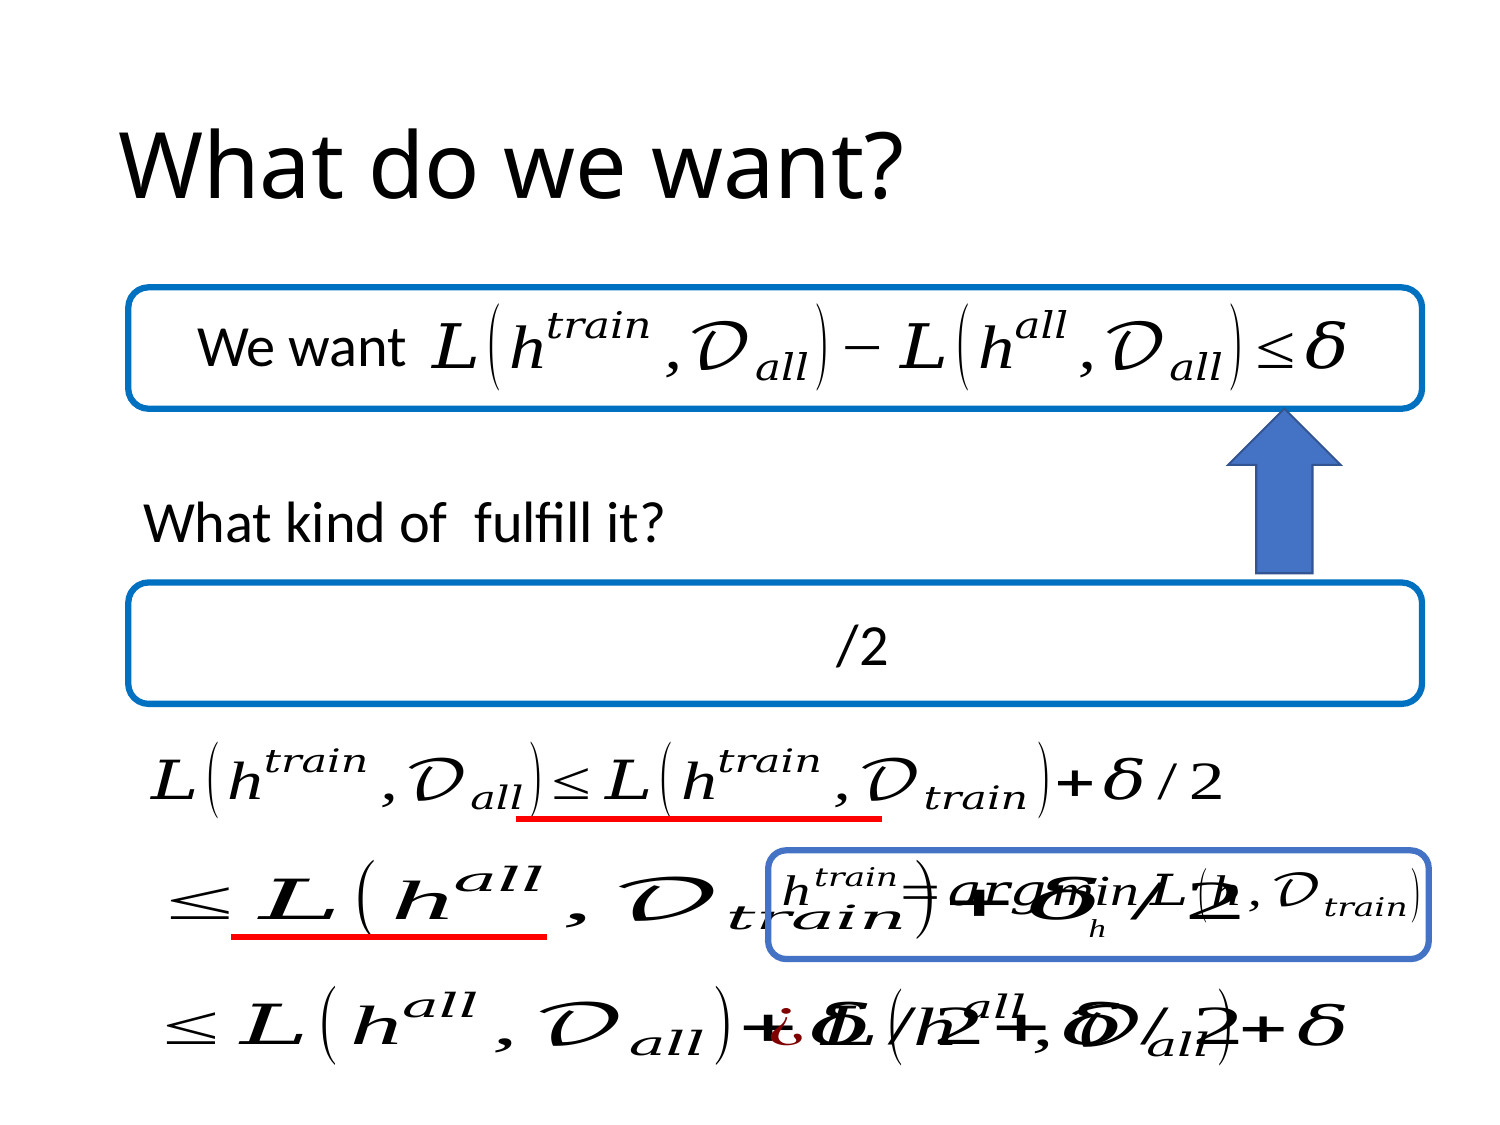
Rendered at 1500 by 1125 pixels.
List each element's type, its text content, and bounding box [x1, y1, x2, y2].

text_box [127, 581, 1424, 705]
title What do we want? [103, 59, 1397, 278]
text_box [767, 849, 1430, 961]
text_box [1225, 409, 1344, 575]
list [103, 299, 1397, 1014]
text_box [128, 287, 1423, 409]
